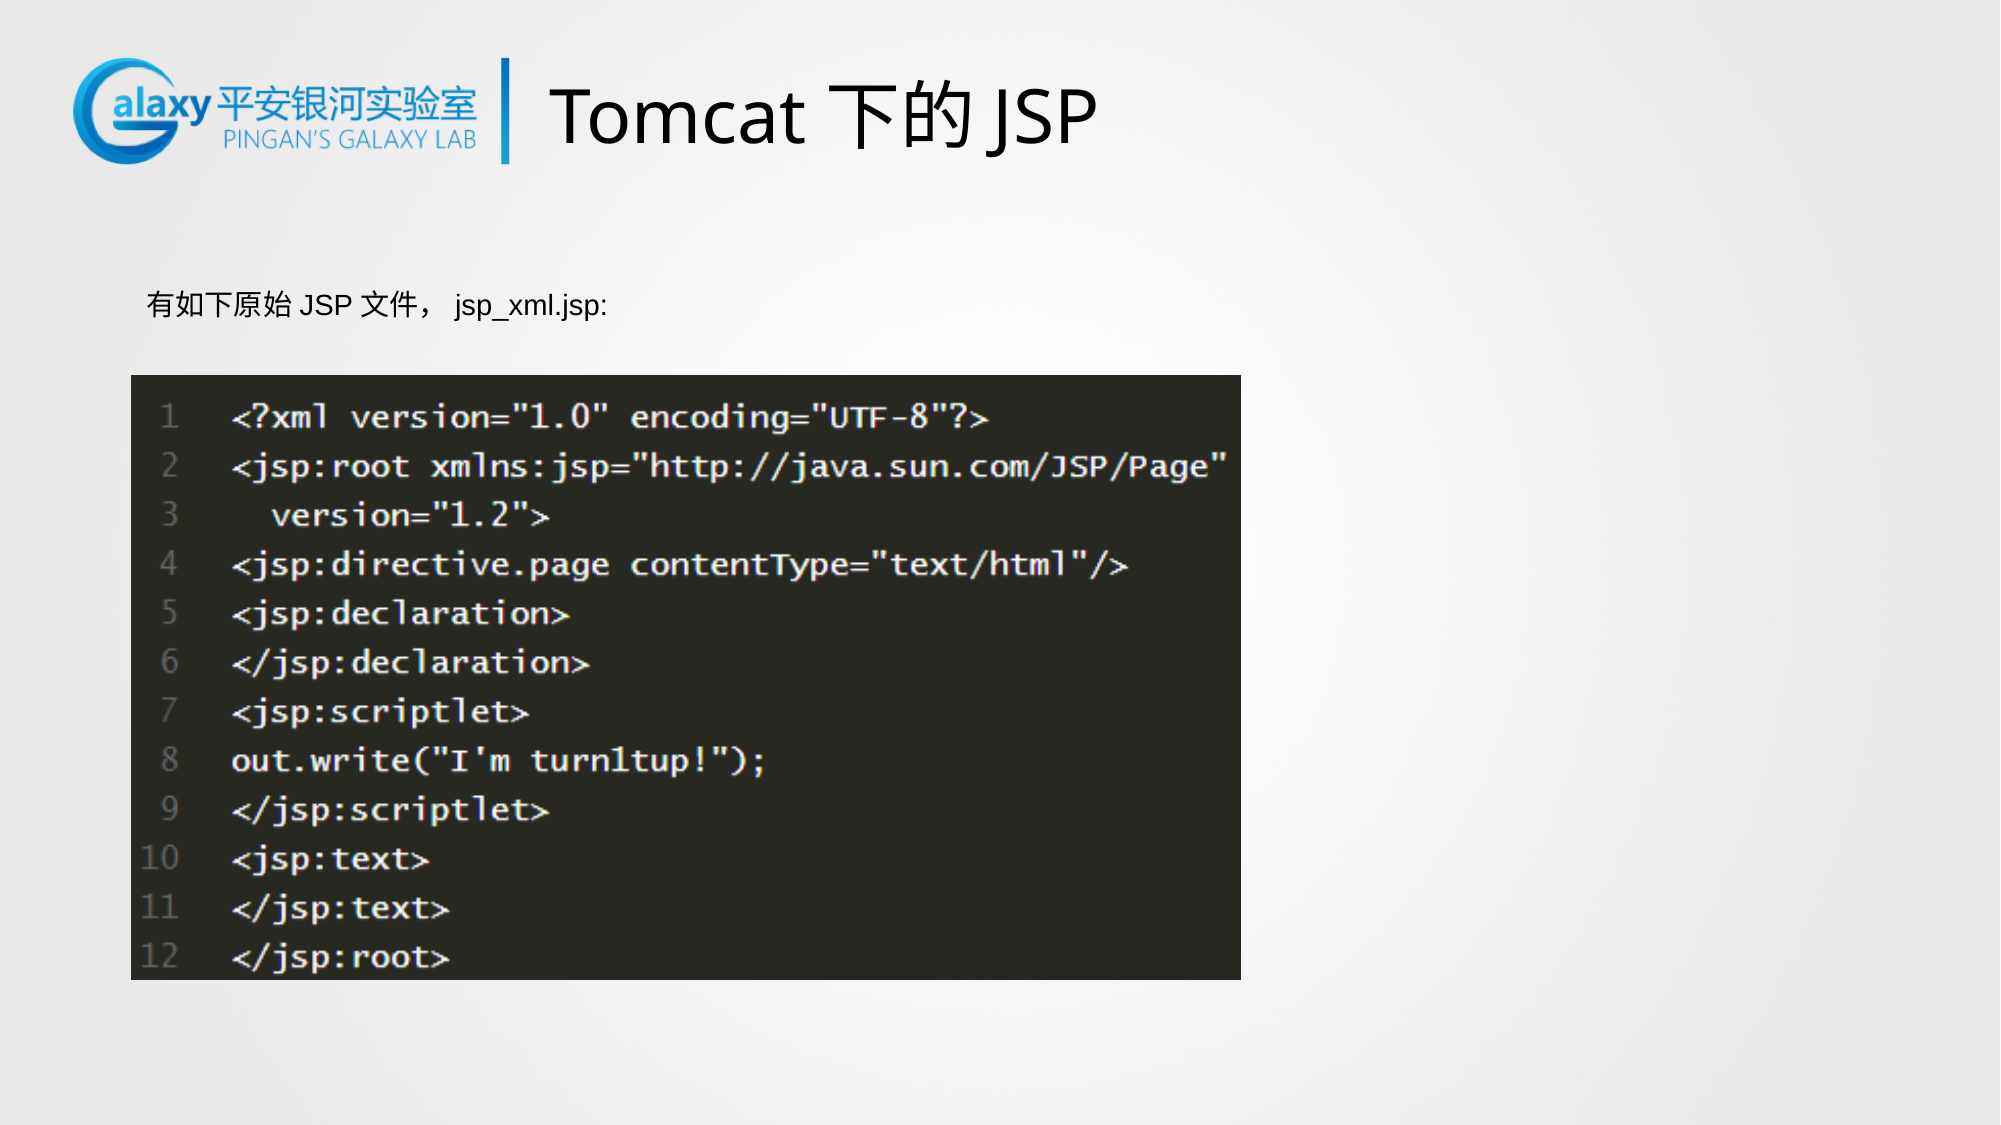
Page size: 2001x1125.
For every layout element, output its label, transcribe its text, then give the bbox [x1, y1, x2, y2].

title Tomcat下的JSP [534, 10, 1863, 229]
picture [0, 0, 2001, 1125]
text_box 有如下原始JSP文件，jsp_xml.jsp: [131, 278, 997, 329]
